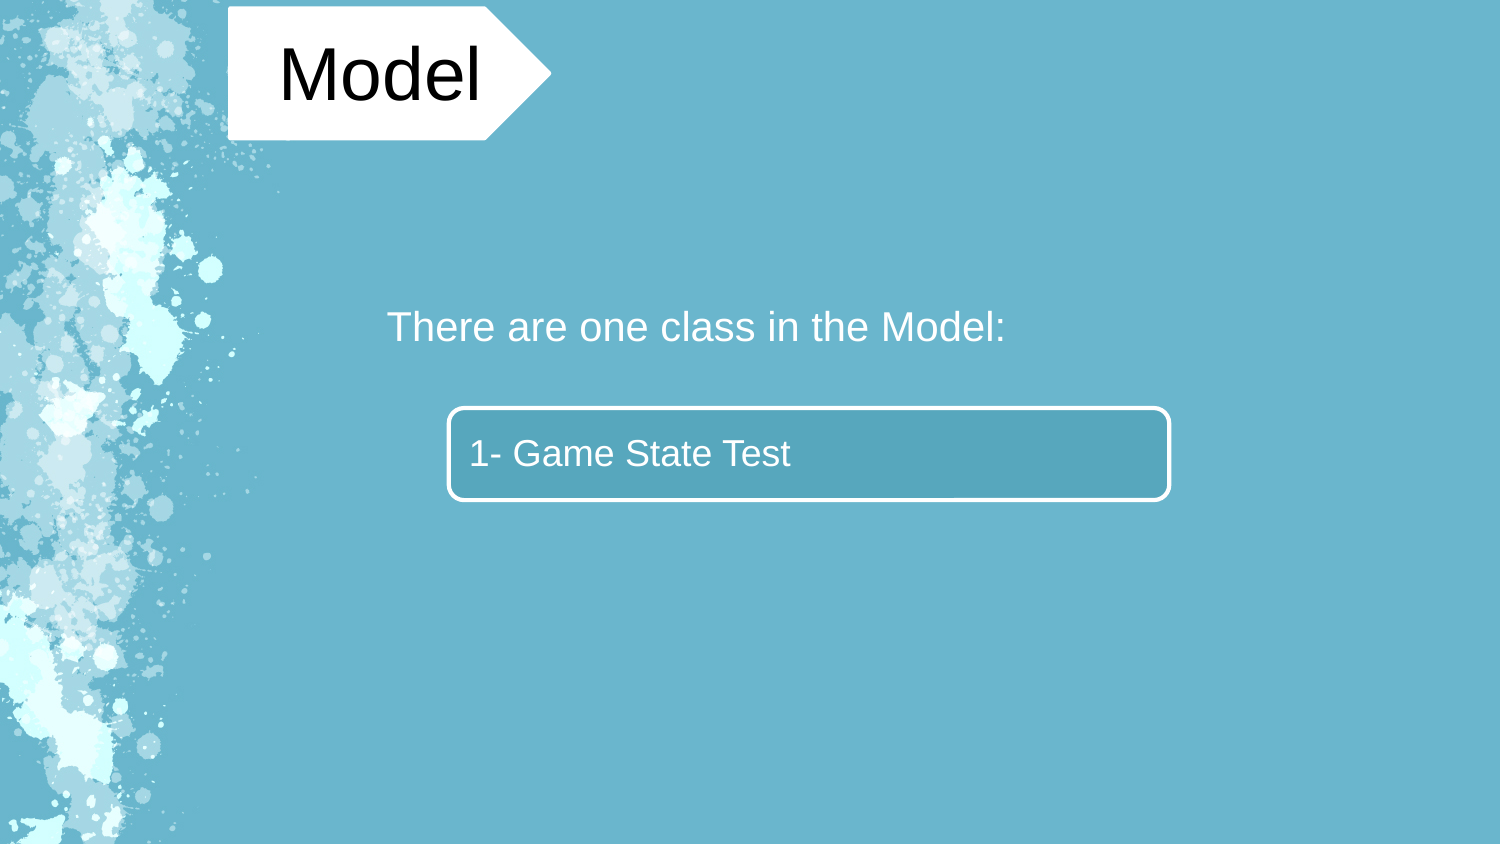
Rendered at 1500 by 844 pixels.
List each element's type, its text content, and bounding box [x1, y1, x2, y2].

text_box [228, 6, 508, 141]
text_box There are one class in the Model: [371, 291, 1152, 407]
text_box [448, 407, 1170, 501]
picture [0, 0, 1500, 844]
list Model [263, 23, 1498, 118]
